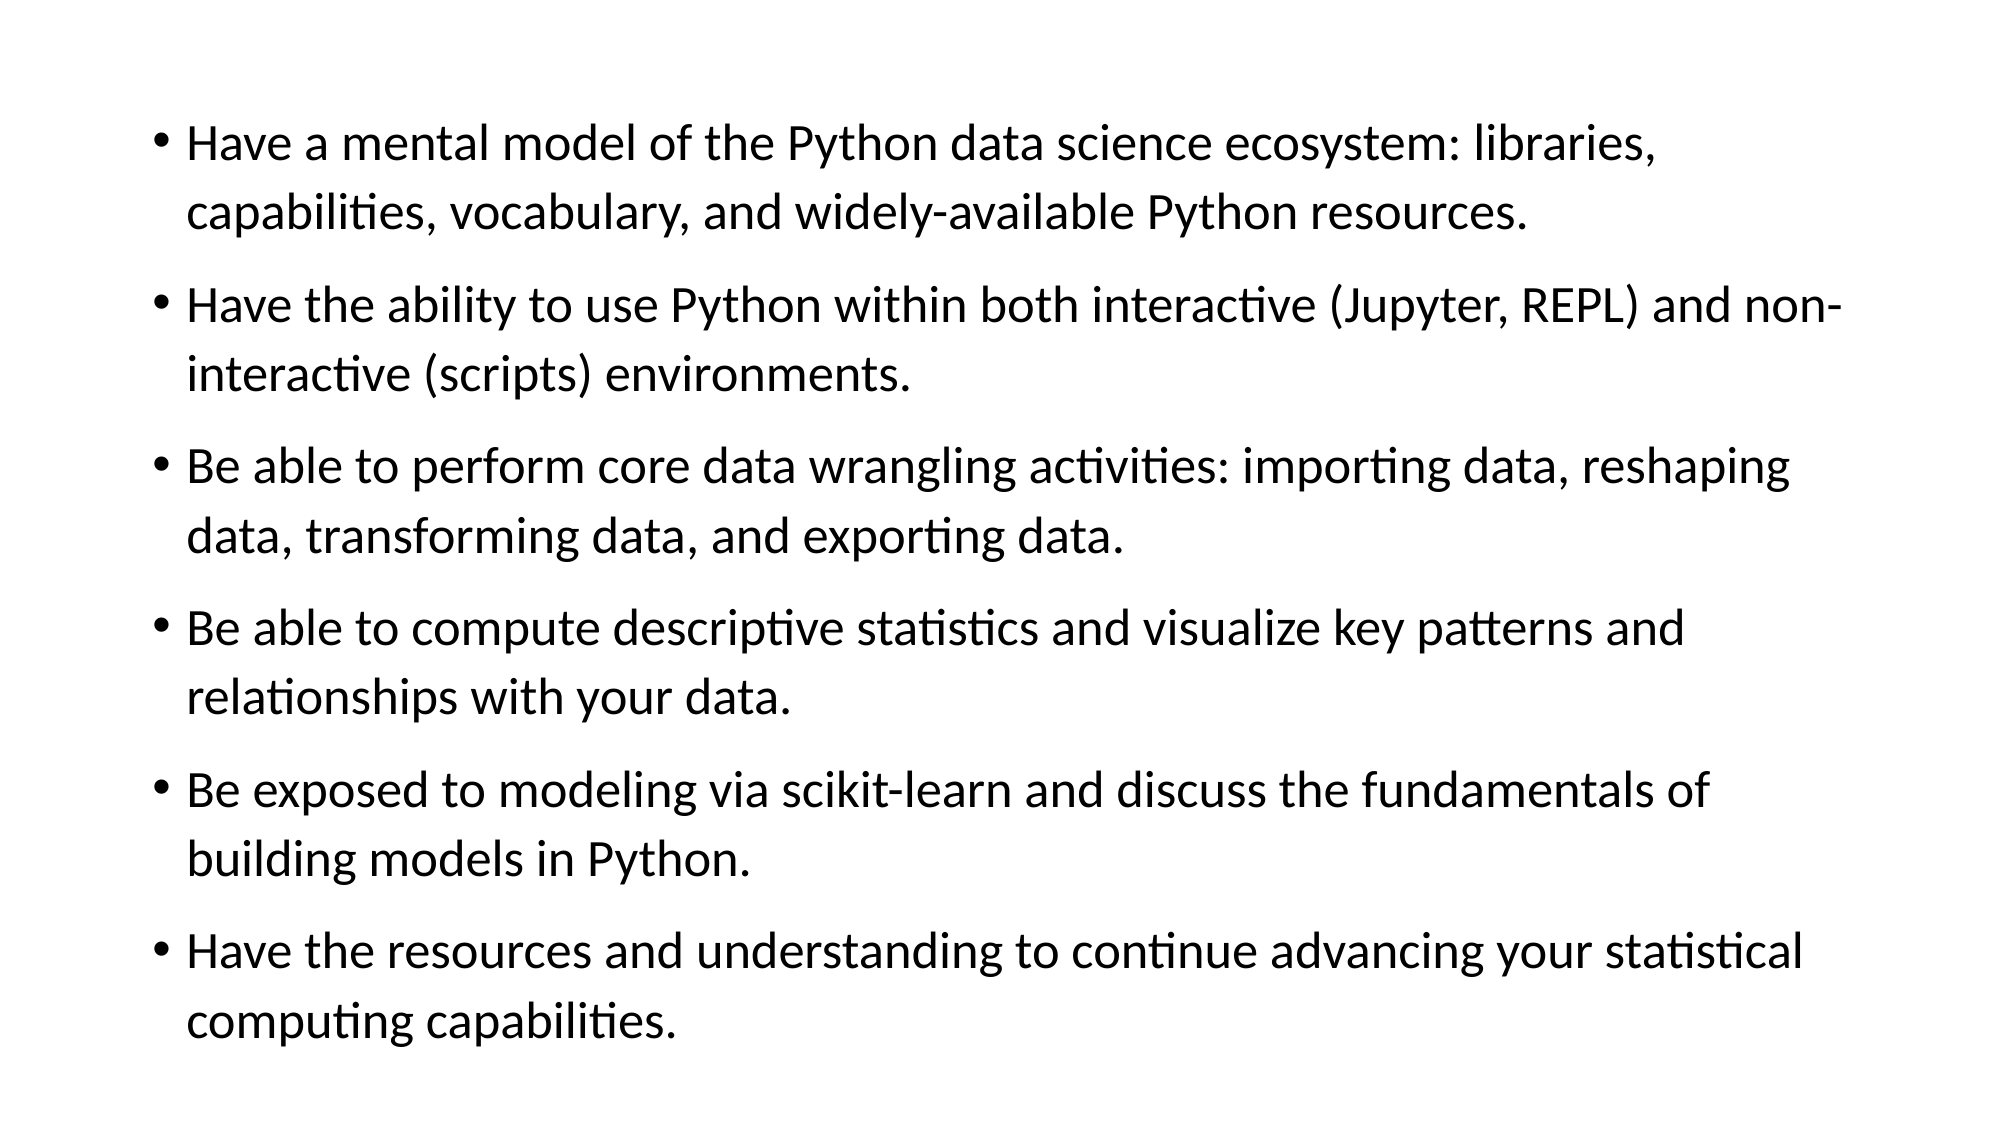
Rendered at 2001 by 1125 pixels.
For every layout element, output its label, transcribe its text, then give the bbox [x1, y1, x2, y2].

list Have a mental model of the Python data science ecosystem: libraries, capabilities, vocabulary, and widely-available Python resources. Have the ability to use Python within both interactive (Jupyter, REPL) and non-interactive (scripts) environments. Be able to perform core data wrangling activities: importing data, reshaping data, transforming data, and exporting data. Be able to compute descriptive statistics and visualize key patterns and relationships with your data. Be exposed to modeling via scikit-learn and discuss the fundamentals of building models in Python. Have the resources and understanding to continue advancing your statistical computing capabilities. [137, 94, 1863, 1062]
